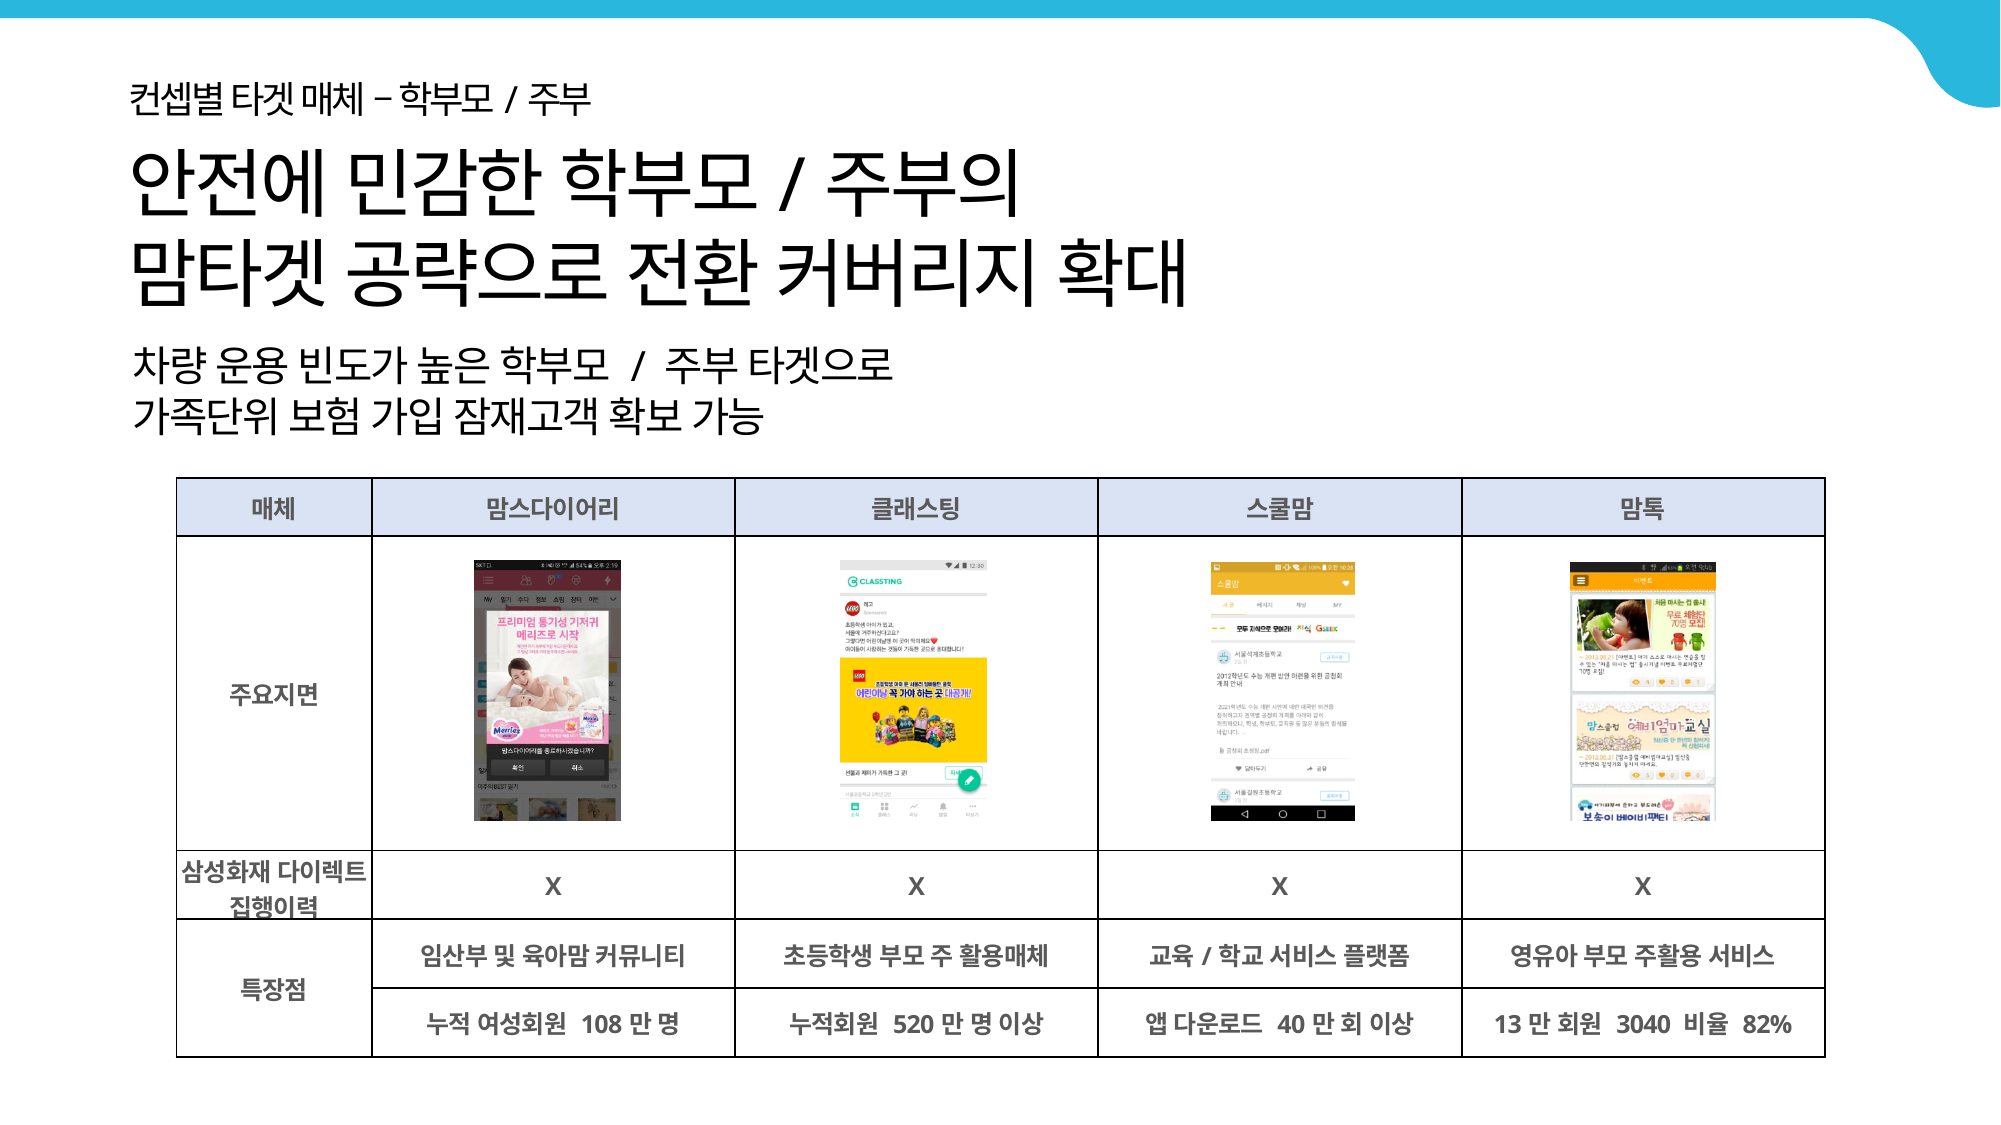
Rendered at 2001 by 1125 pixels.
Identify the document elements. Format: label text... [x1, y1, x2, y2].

table_cell 13만 회원 3040 비율 82% [1463, 989, 1824, 1056]
table_cell 앱 다운로드 40만 회 이상 [1099, 989, 1461, 1056]
table_cell [1099, 537, 1461, 850]
table_cell [1463, 537, 1824, 850]
table_header 매체 [177, 479, 371, 535]
table_cell 초등학생 부모 주 활용매체 [736, 920, 1097, 987]
table_cell 교육/학교 서비스 플랫폼 [1099, 920, 1461, 987]
table_header 맘스다이어리 [373, 479, 734, 535]
picture [1570, 562, 1716, 821]
table_cell X [736, 851, 1097, 918]
picture [840, 560, 987, 821]
text_box 컨셉별 타겟 매체 – 학부모/주부 [113, 68, 639, 128]
table_cell X [1463, 851, 1824, 918]
picture [474, 560, 621, 821]
table_header 스쿨맘 [1099, 479, 1461, 535]
table_cell 주요지면 [177, 537, 371, 850]
table_header 맘톡 [1463, 479, 1824, 535]
table_cell [736, 537, 1097, 850]
table_cell 누적 여성회원 108만 명 [373, 989, 734, 1056]
table_cell 특장점 [177, 920, 371, 1056]
table_cell 삼성화재 다이렉트 집행이력 [177, 851, 371, 918]
table_cell [373, 537, 734, 850]
table_cell X [373, 851, 734, 918]
table_cell 누적회원 520만 명 이상 [736, 989, 1097, 1056]
text_box 차량 운용 빈도가 높은 학부모 / 주부 타겟으로 가족단위 보험 가입 잠재고객 확보 가능 [118, 332, 1597, 448]
table_cell 영유아 부모 주활용 서비스 [1463, 920, 1824, 987]
text_box 안전에 민감한 학부모/주부의 맘타겟 공략으로 전환 커버리지 확대 [113, 128, 1667, 324]
table_cell X [1099, 851, 1461, 918]
table_header 클래스팅 [736, 479, 1097, 535]
picture [1211, 562, 1355, 821]
table_cell 임산부 및 육아맘 커뮤니티 [373, 920, 734, 987]
